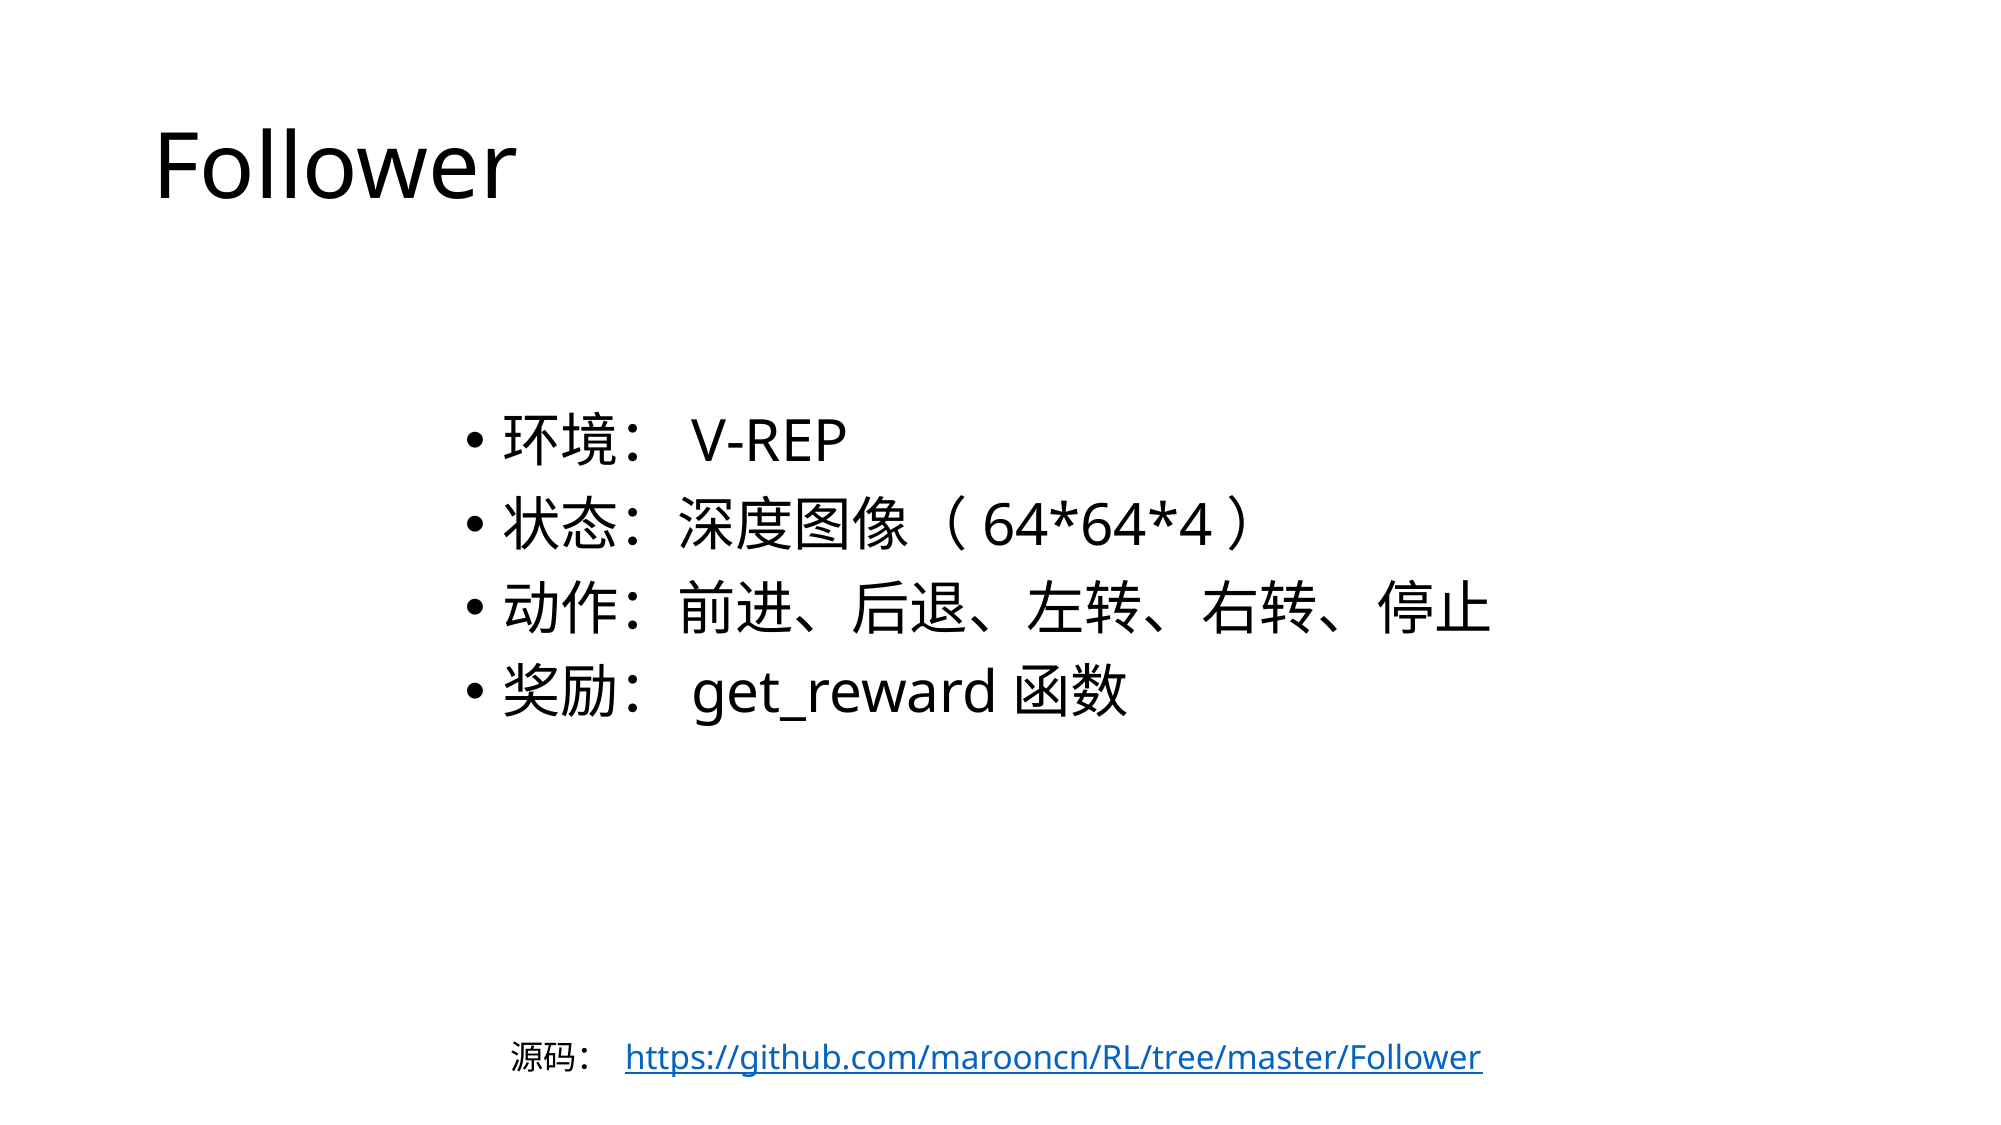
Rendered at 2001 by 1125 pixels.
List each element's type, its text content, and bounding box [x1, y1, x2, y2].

text_box 源码： https://github.com/marooncn/RL/tree/master/Follower [474, 1028, 1528, 1089]
list 环境：V-REP 状态：深度图像（64*64*4） 动作：前进、后退、左转、右转、停止 奖励：get_reward函数 [449, 403, 1551, 761]
title Follower [137, 59, 1863, 278]
